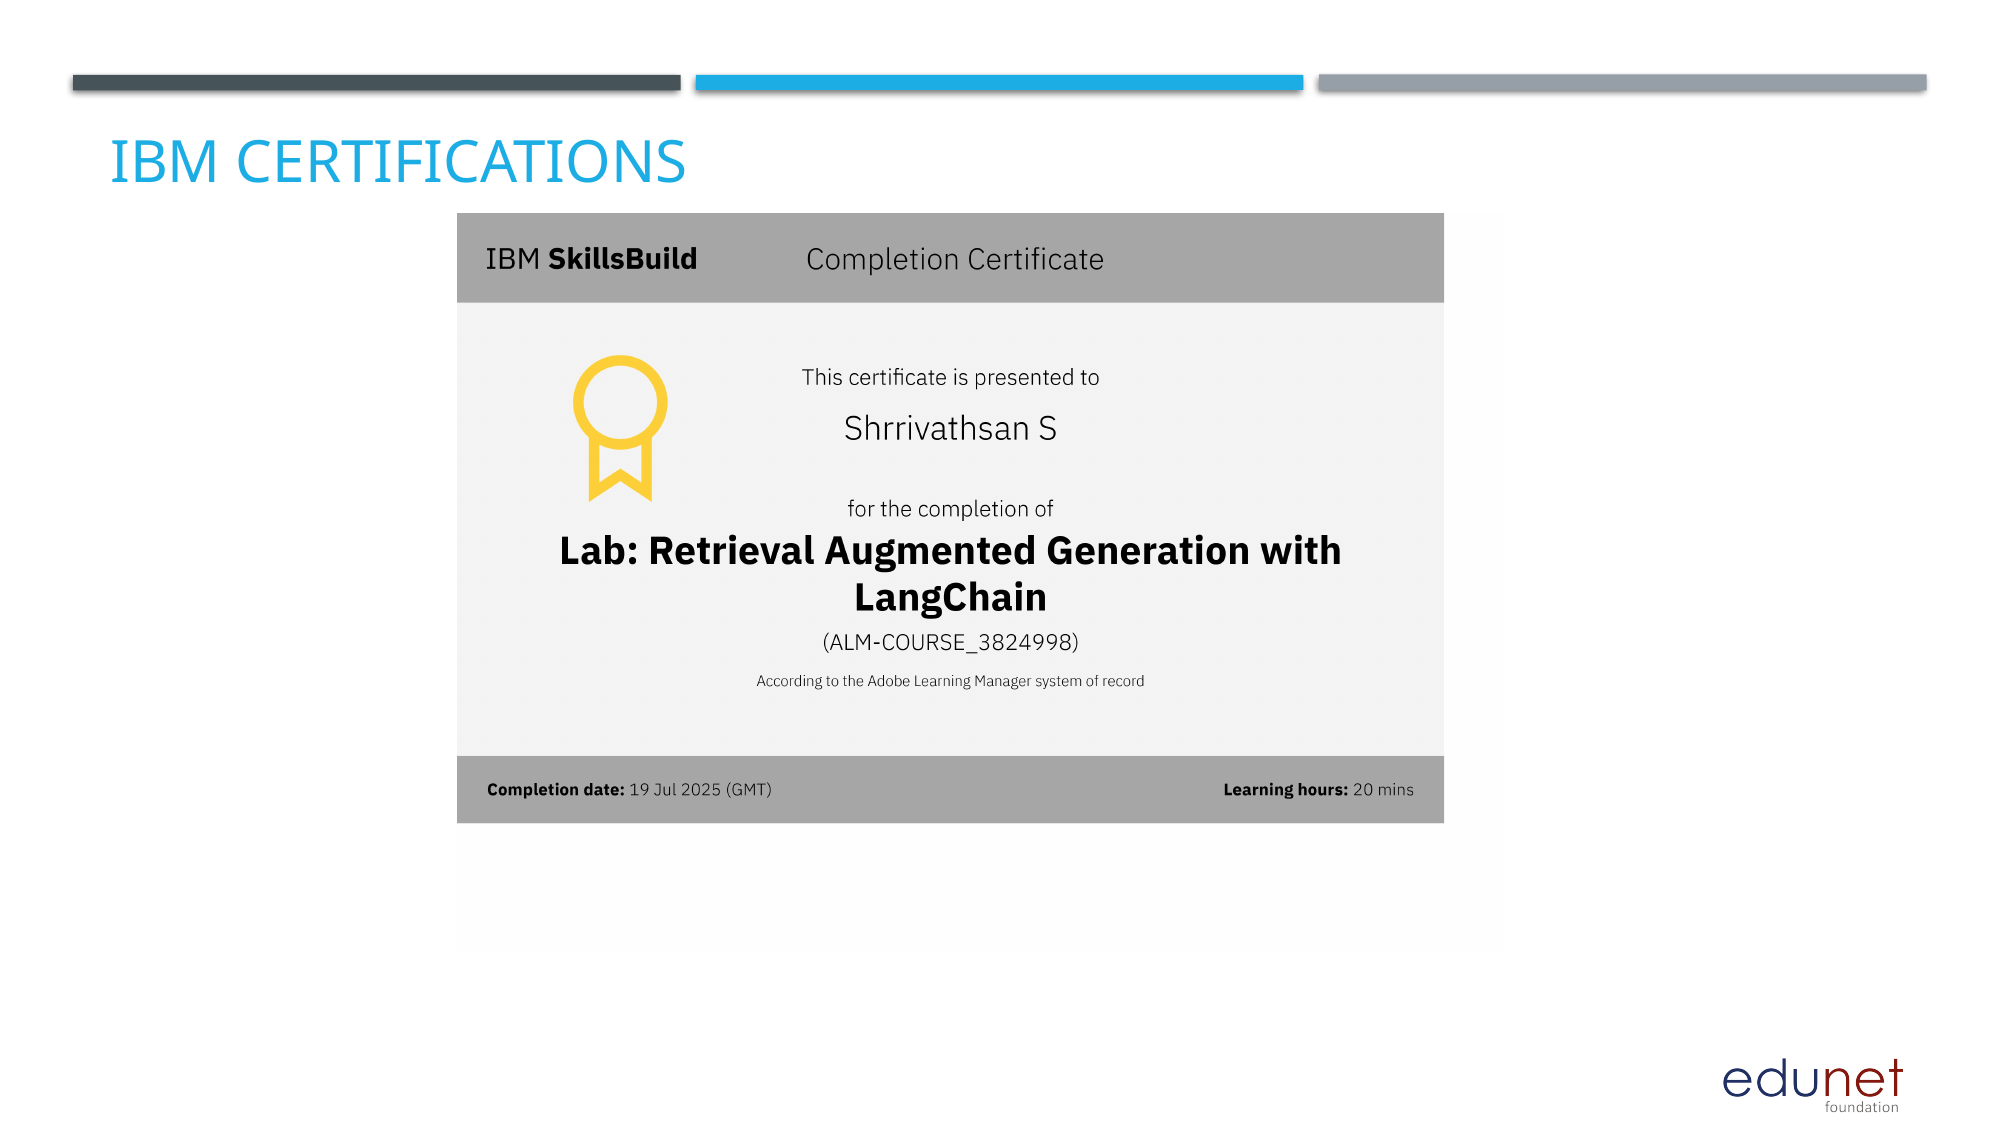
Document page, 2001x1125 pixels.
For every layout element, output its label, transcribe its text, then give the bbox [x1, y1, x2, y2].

title IBM Certifications [95, 115, 1905, 203]
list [456, 213, 1505, 954]
picture [1719, 1056, 1905, 1116]
